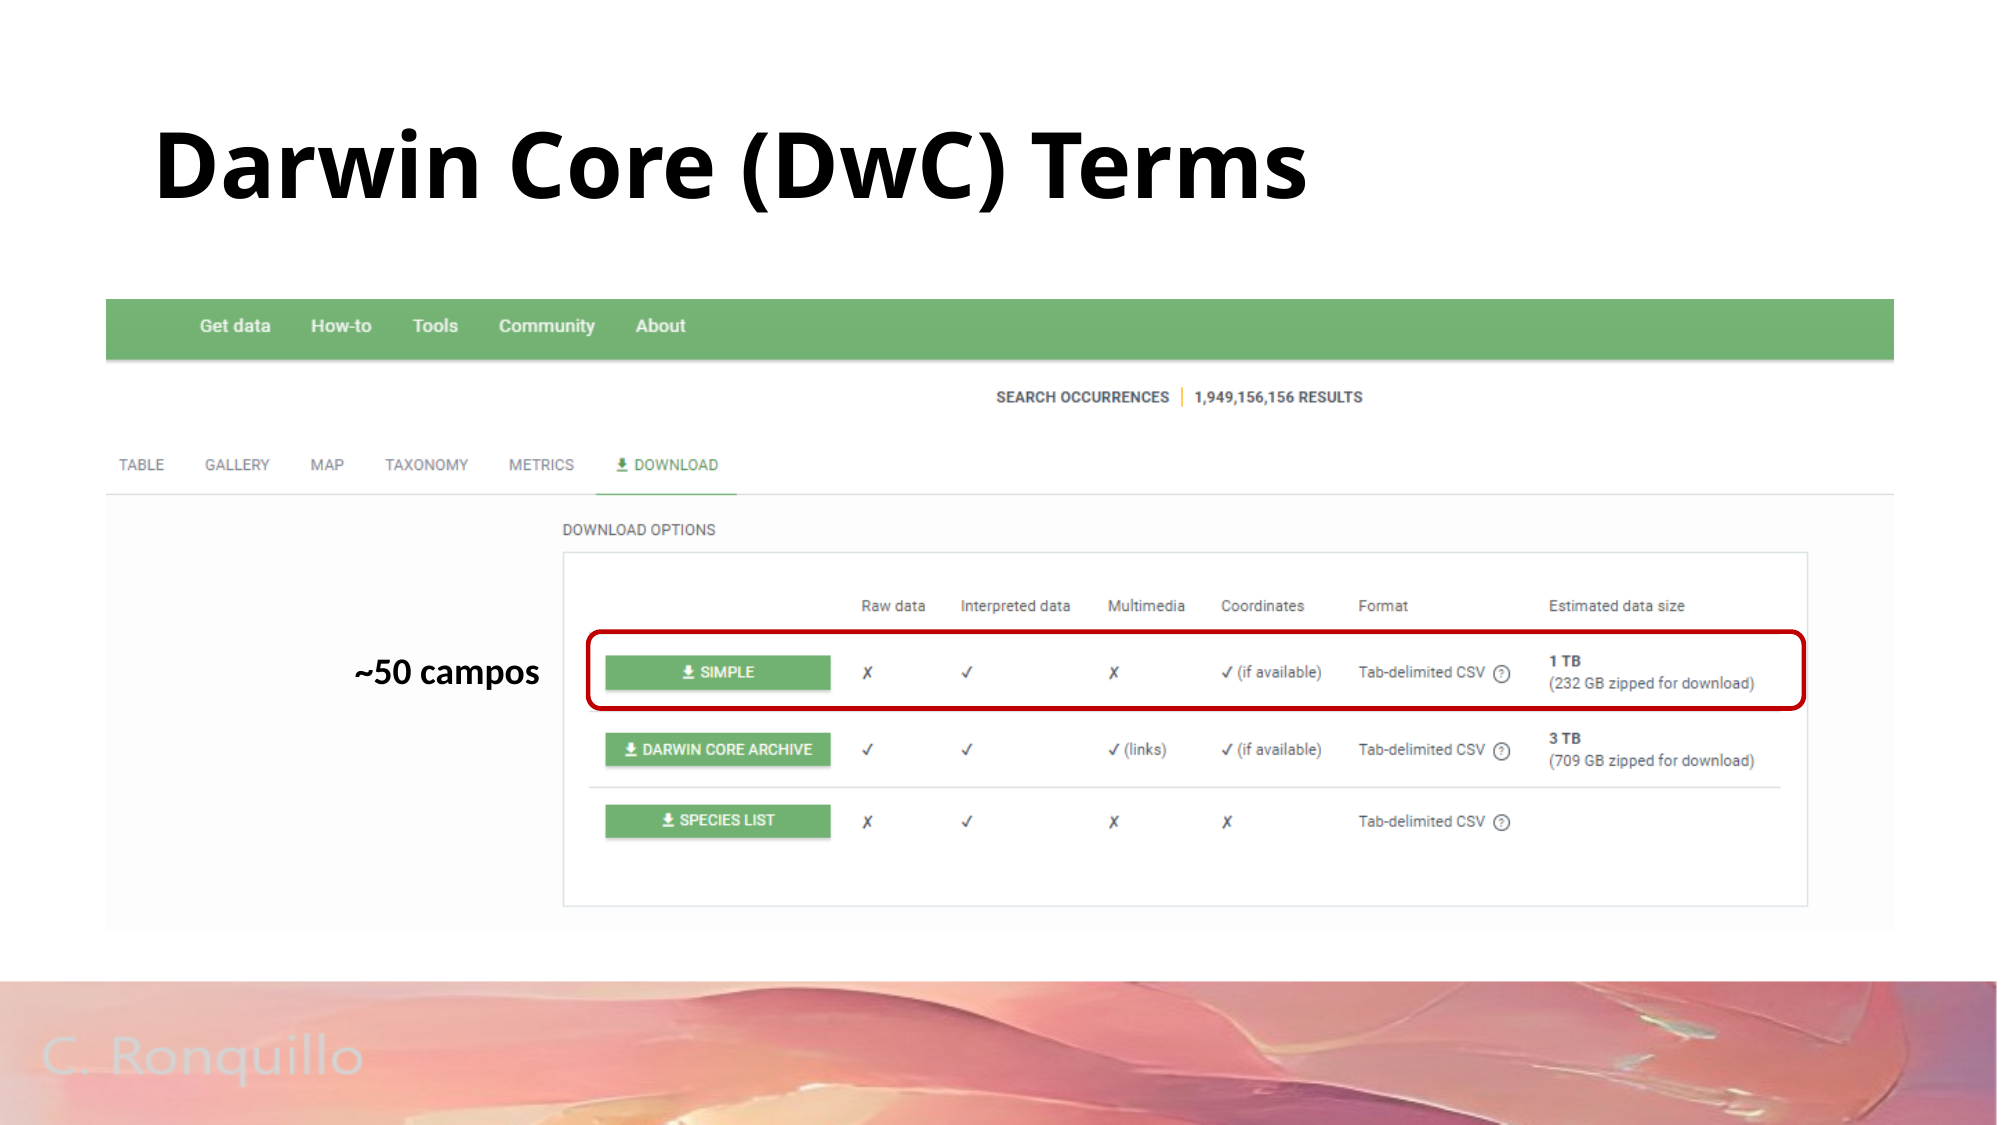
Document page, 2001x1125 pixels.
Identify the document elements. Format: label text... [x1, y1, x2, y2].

picture [106, 299, 1894, 932]
table_cell [0, 0, 2000, 1125]
title Darwin Core (DwC) Terms [137, 59, 1863, 278]
